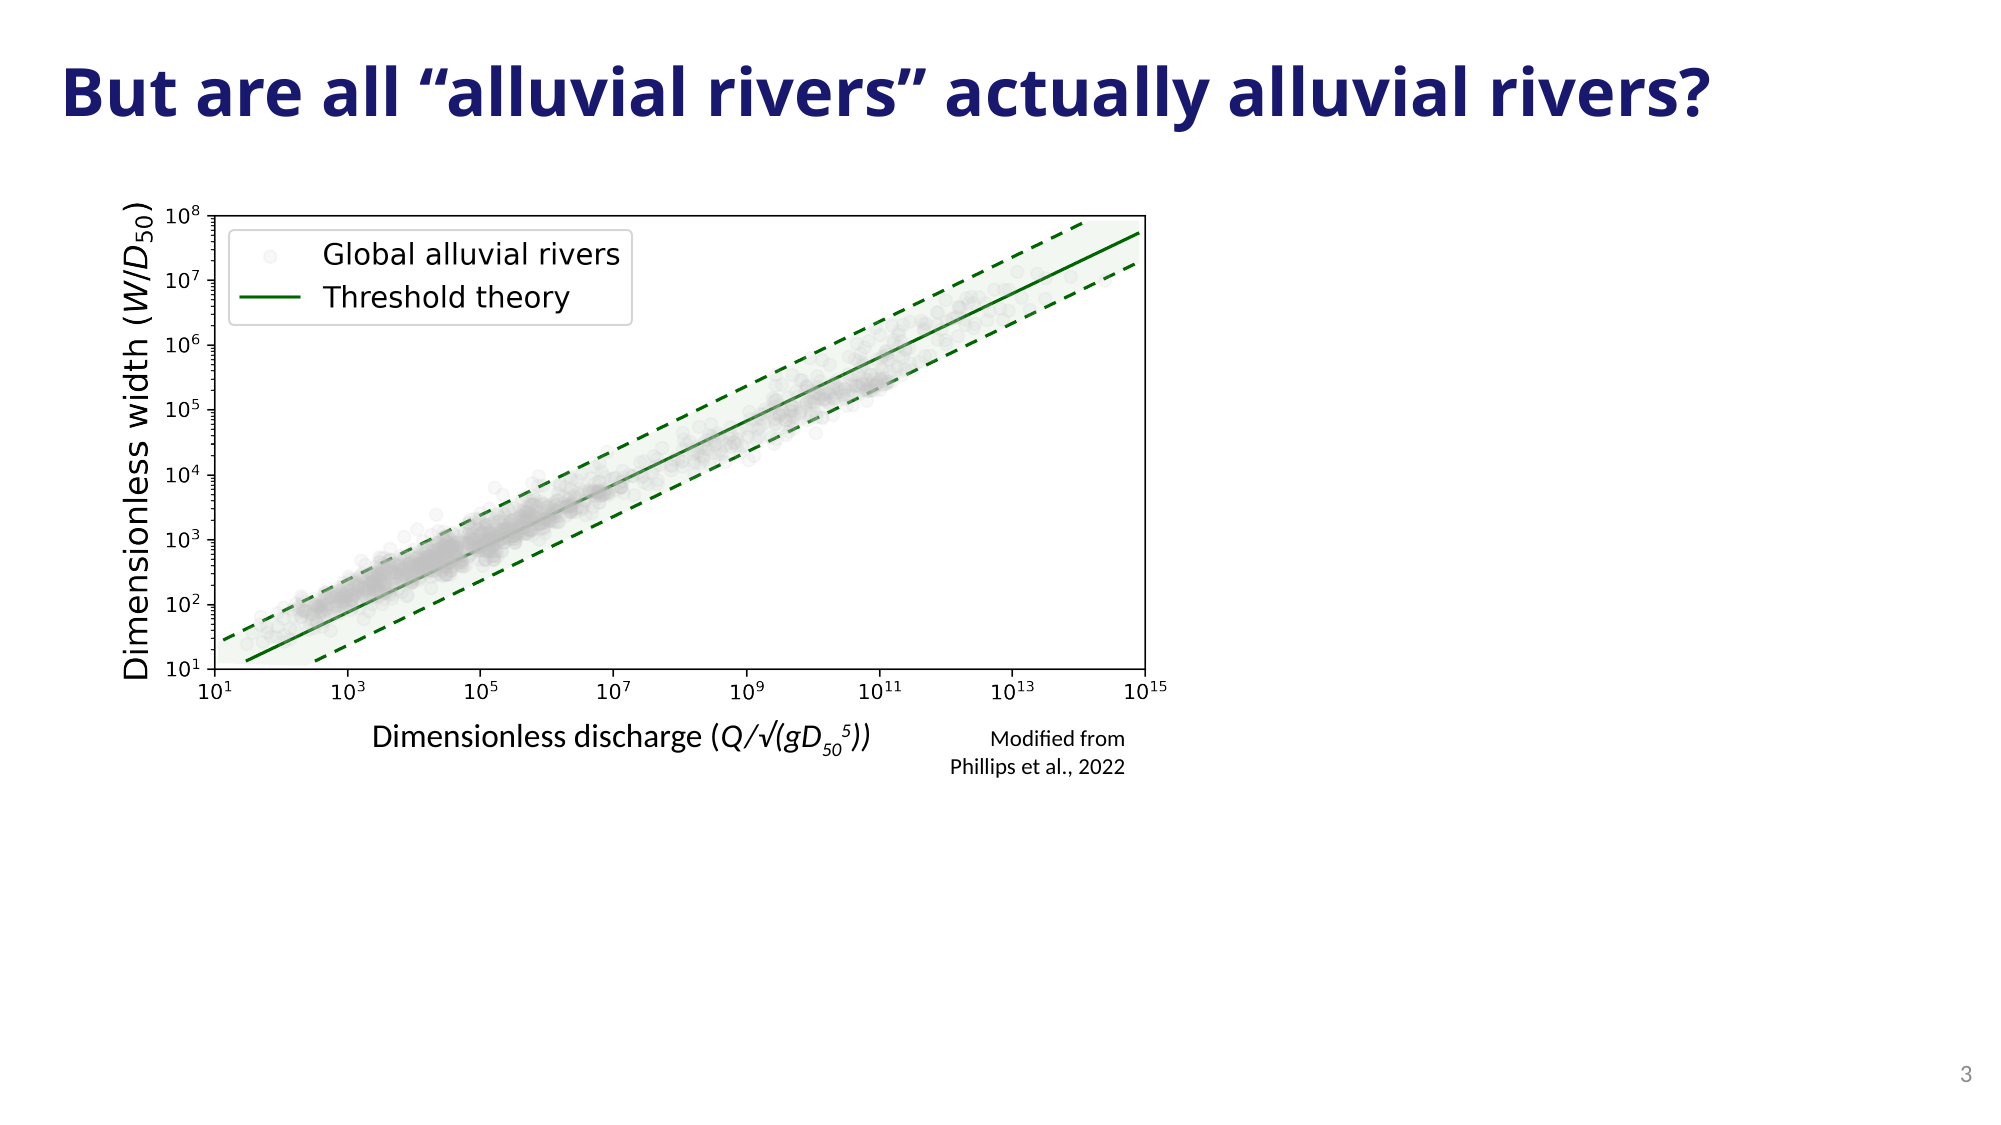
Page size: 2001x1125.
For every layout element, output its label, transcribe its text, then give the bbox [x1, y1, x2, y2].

slide_number 3 [1923, 1042, 1988, 1103]
picture [64, 143, 1265, 744]
text_box Dimensionless discharge (Q/√(gD505)) [357, 744, 934, 768]
text_box Modified from Phillips et al., 2022 [934, 744, 1141, 787]
text_box But are all “alluvial rivers” actually alluvial rivers? [45, 42, 1955, 138]
